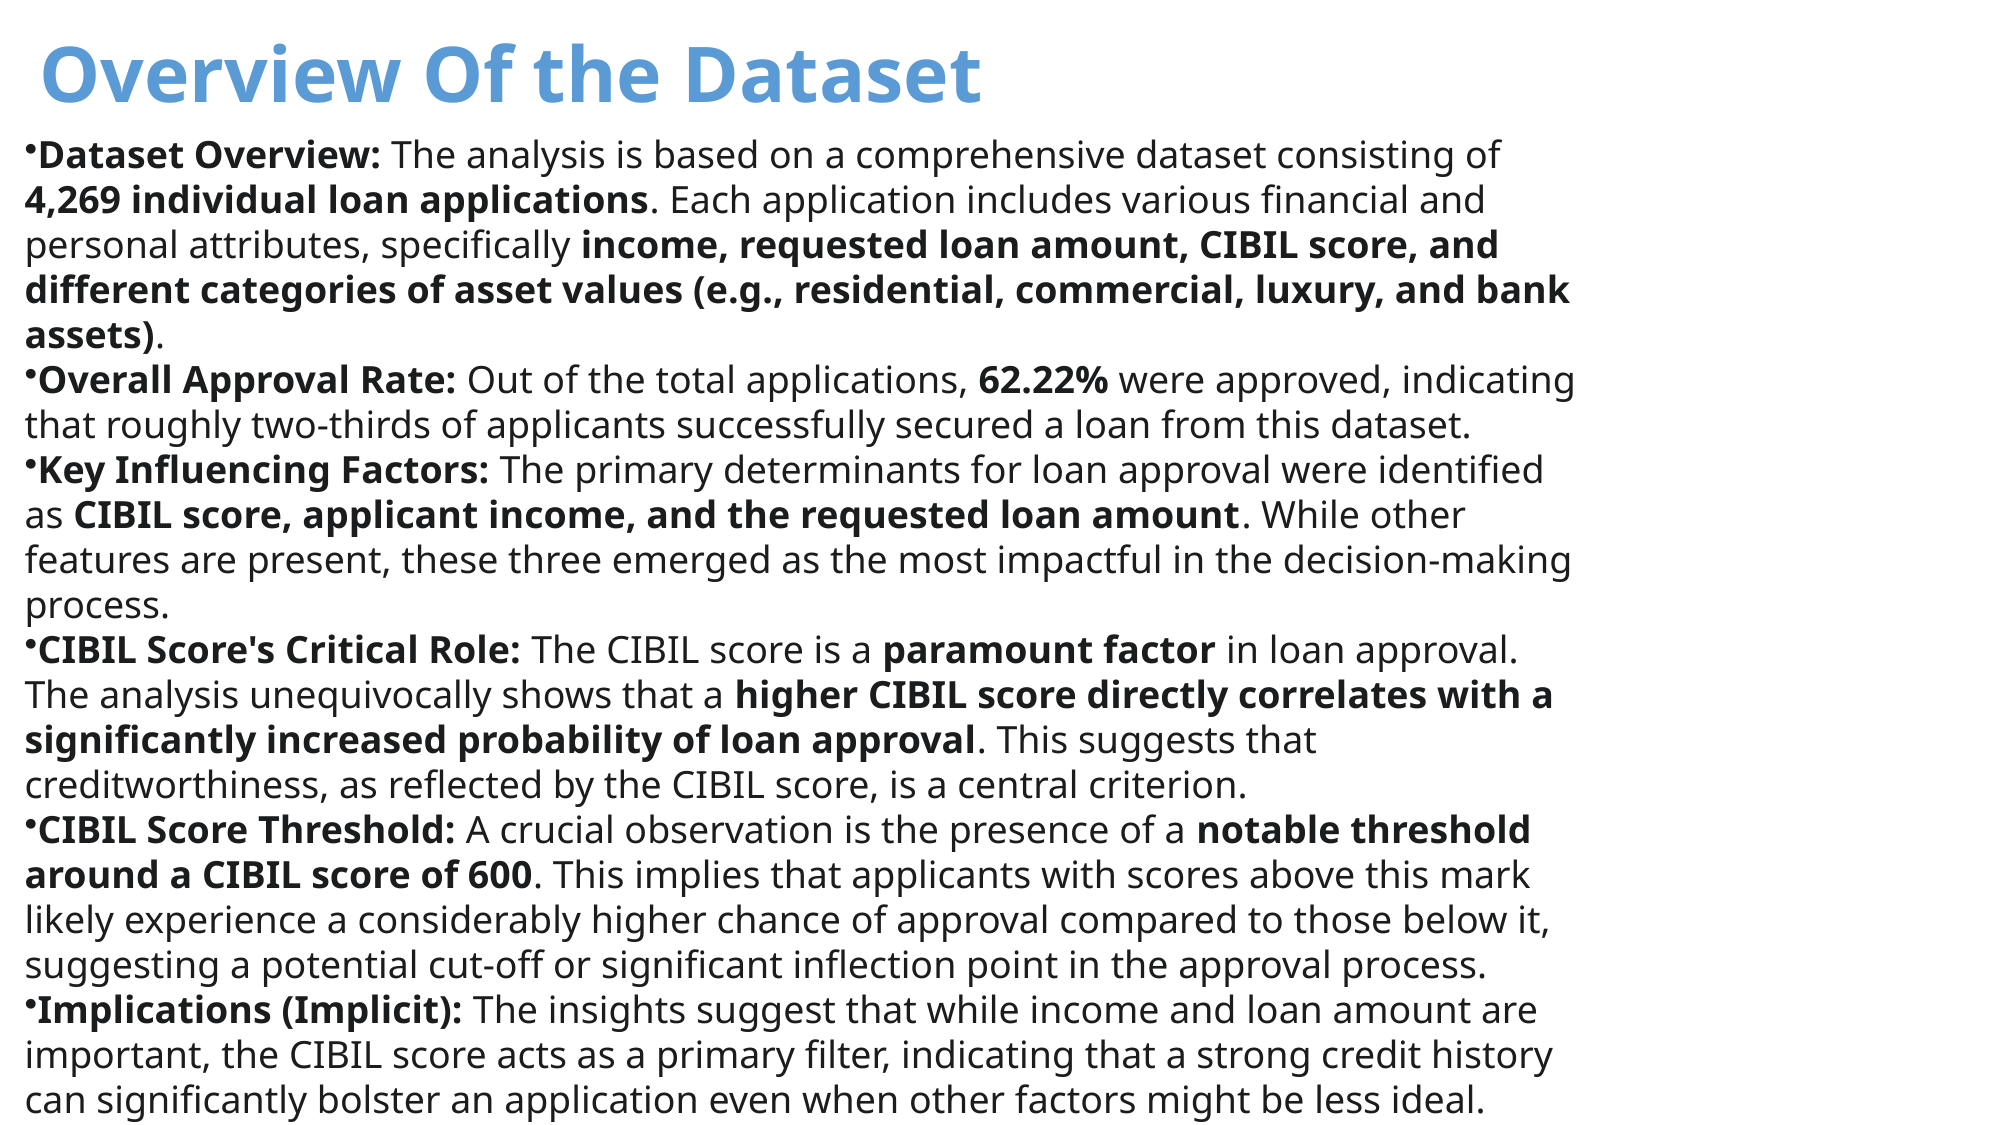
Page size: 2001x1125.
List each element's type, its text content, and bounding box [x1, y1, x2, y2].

title Overview Of the Dataset [24, 27, 1750, 127]
list Dataset Overview: The analysis is based on a comprehensive dataset consisting of 4,269 individual loan applications. Each application includes various financial and personal attributes, specifically income, requested loan amount, CIBIL score, and different categories of asset values (e.g., residential, commercial, luxury, and bank assets). Overall Approval Rate: Out of the total applications, 62.22% were approved, indicating that roughly two-thirds of applicants successfully secured a loan from this dataset. Key Influencing Factors: The primary determinants for loan approval were identified as CIBIL score, applicant income, and the requested loan amount. While other features are present, these three emerged as the most impactful in the decision-making process. CIBIL Score's Critical Role: The CIBIL score is a paramount factor in loan approval. The analysis unequivocally shows that a higher CIBIL score directly correlates with a significantly increased probability of loan approval. This suggests that creditworthiness, as reflected by the CIBIL score, is a central criterion. CIBIL Score Threshold: A crucial observation is the presence of a notable threshold around a CIBIL score of 600. This implies that applicants with scores above this mark likely experience a considerably higher chance of approval compared to those below it, suggesting a potential cut-off or significant inflection point in the approval process. Implications (Implicit): The insights suggest that while income and loan amount are important, the CIBIL score acts as a primary filter, indicating that a strong credit history can significantly bolster an application even when other factors might be less ideal. [24, 86, 1589, 1125]
